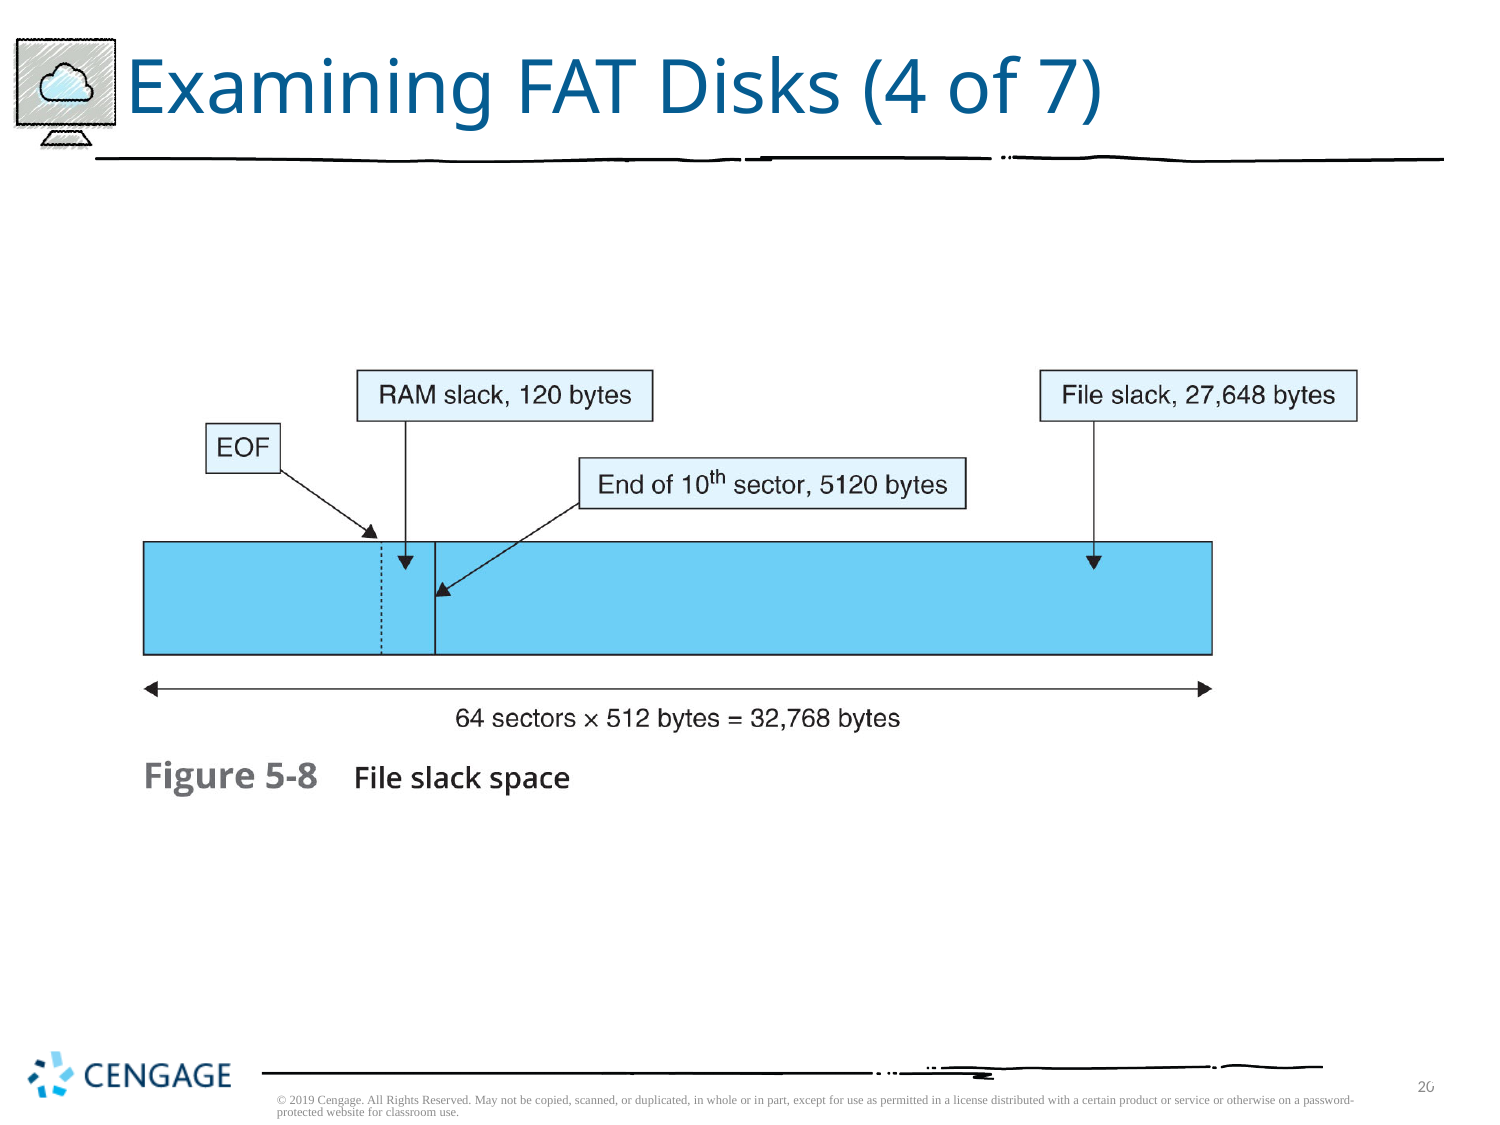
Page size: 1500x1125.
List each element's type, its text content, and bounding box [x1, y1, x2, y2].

slide_number 20 [1412, 1037, 1500, 1100]
picture [261, 1064, 1323, 1079]
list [139, 366, 1361, 801]
picture [12, 36, 117, 151]
picture [7, 1037, 244, 1111]
picture [95, 155, 1444, 163]
footer © 2019 Cengage. All Rights Reserved. May not be copied, scanned, or duplicated, in whole or in part, except for use as permitted in a license distributed with a certain product or service or otherwise on a password-protected website for classroom use. [261, 1079, 1375, 1120]
title Examining FAT Disks (4 of 7) [125, 66, 1442, 116]
